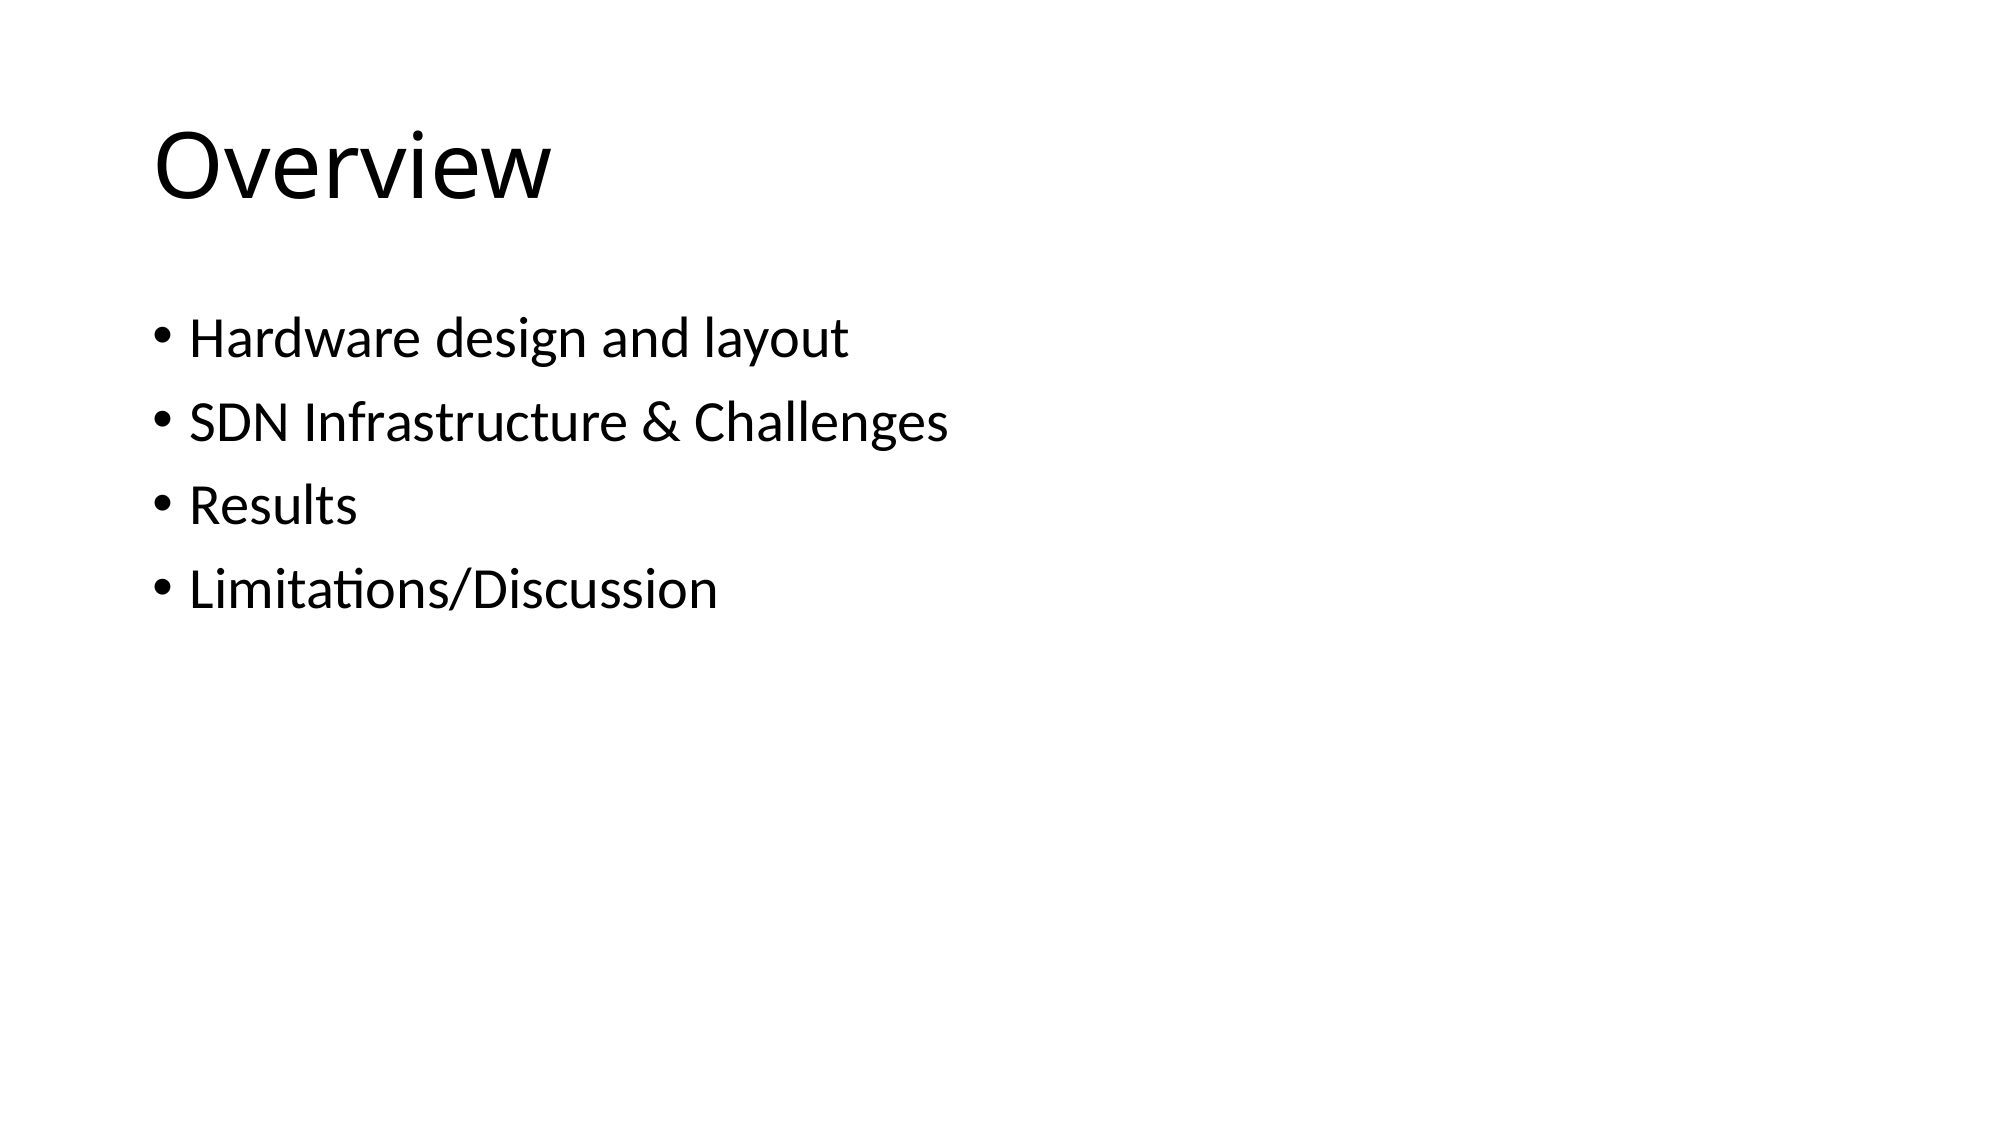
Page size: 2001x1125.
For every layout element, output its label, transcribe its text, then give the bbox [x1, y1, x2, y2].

title Overview [137, 59, 1863, 278]
list Hardware design and layout SDN Infrastructure & Challenges Results Limitations/Discussion [137, 299, 1863, 1014]
